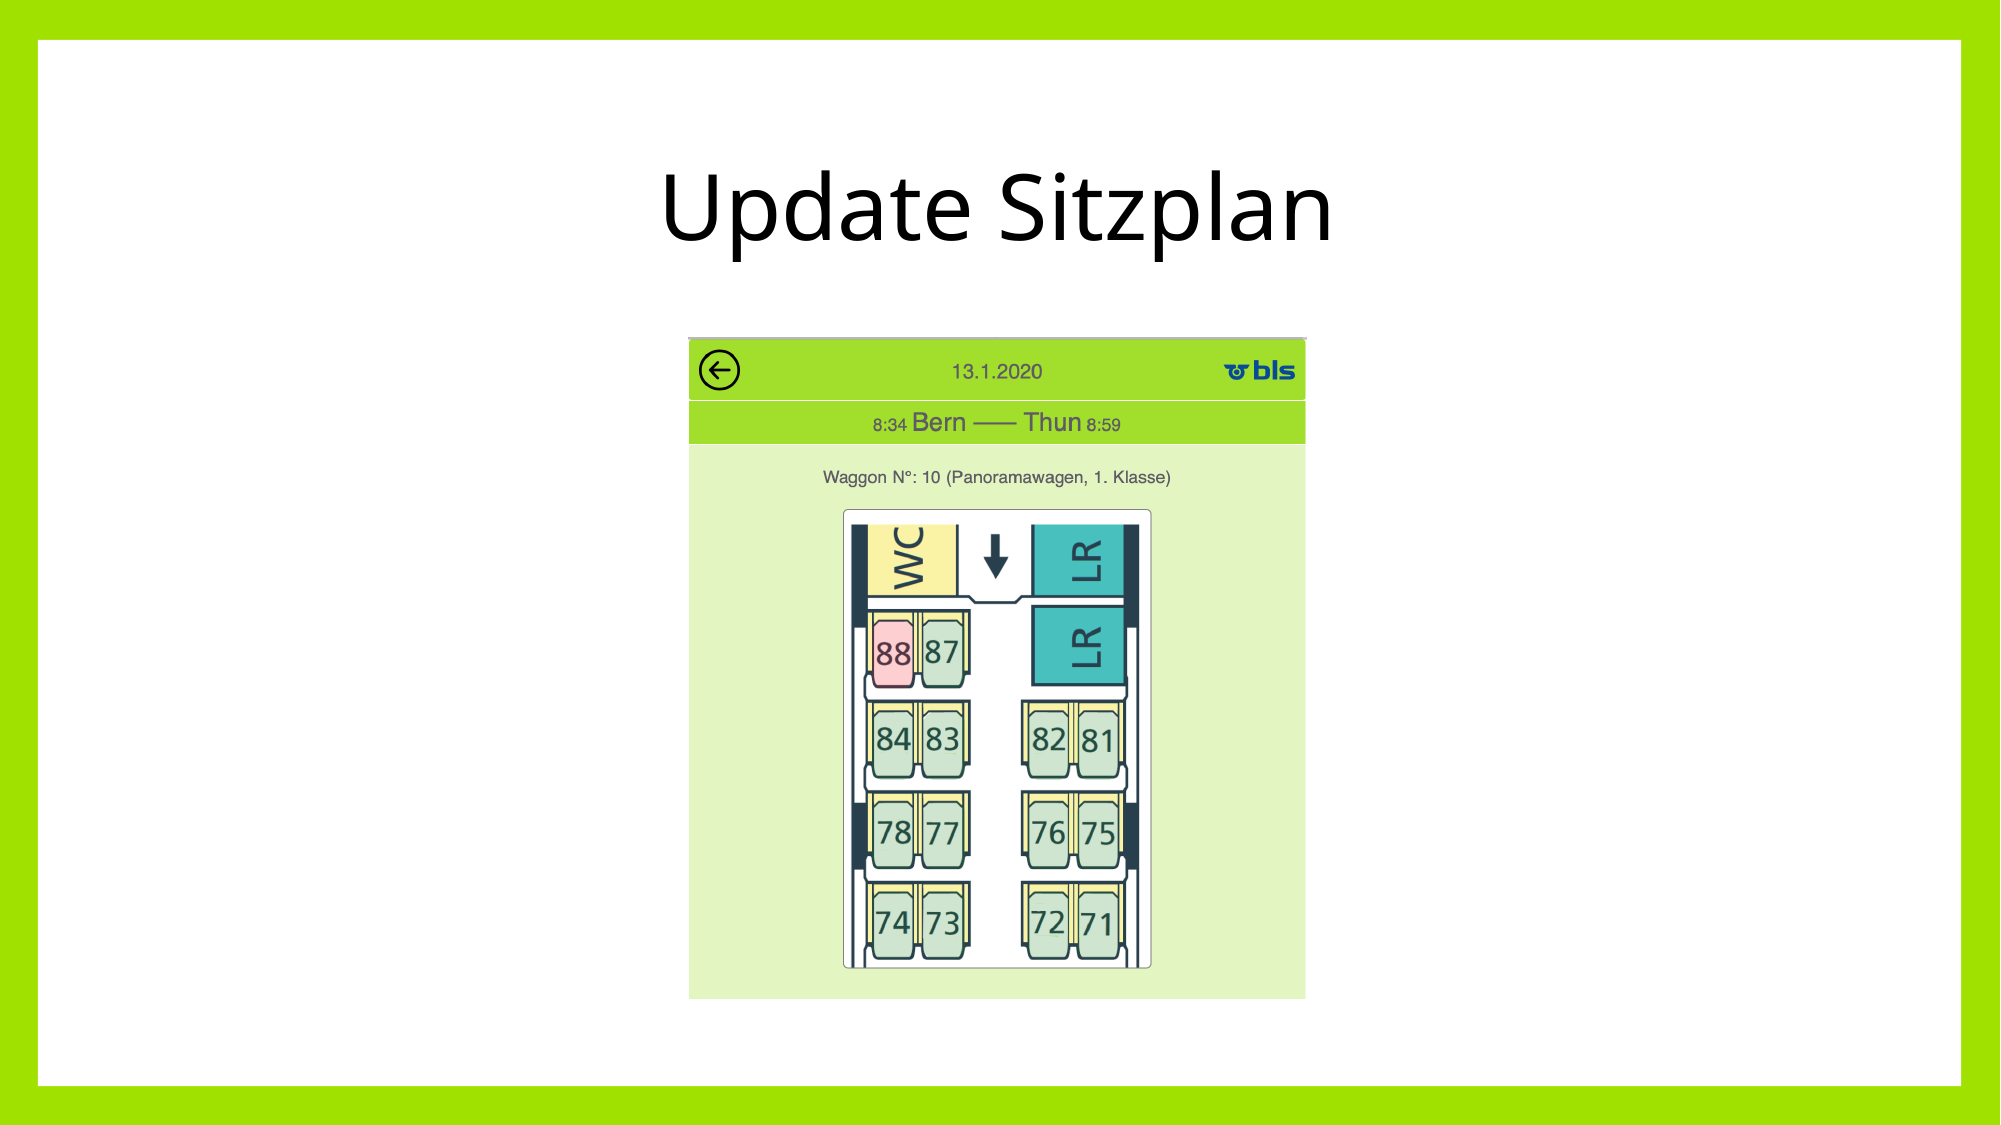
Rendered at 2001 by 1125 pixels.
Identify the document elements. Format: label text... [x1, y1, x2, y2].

title Update Sitzplan [187, 99, 1808, 323]
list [687, 337, 1307, 1001]
